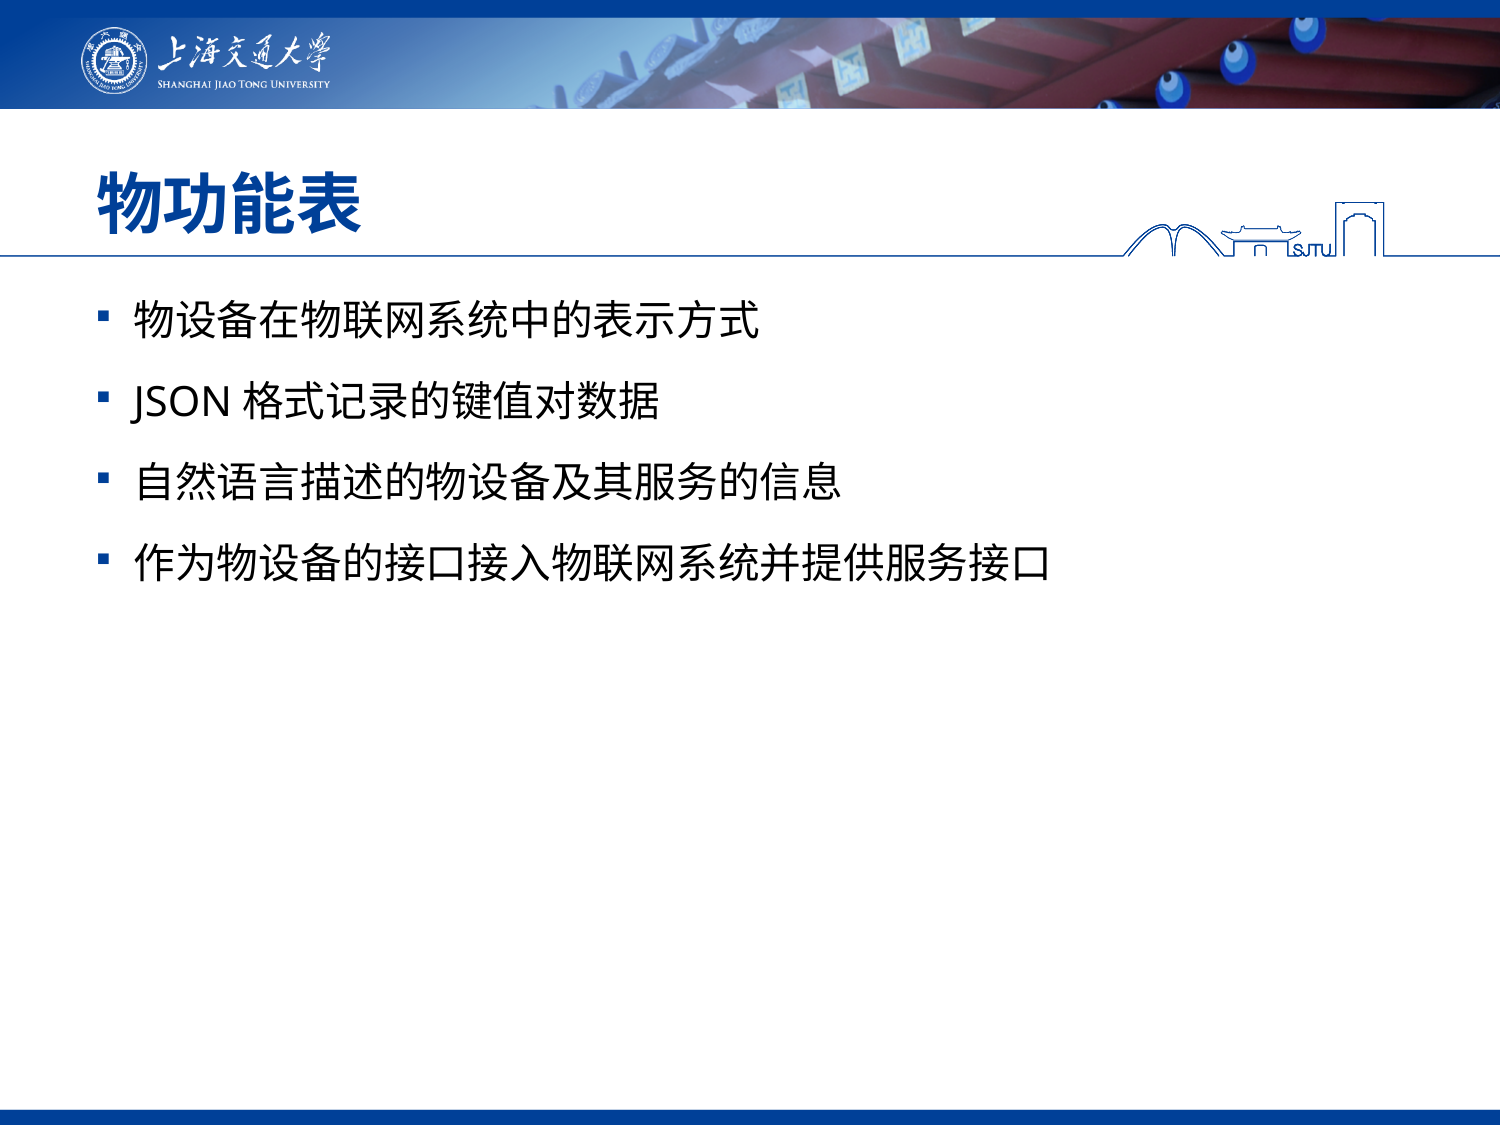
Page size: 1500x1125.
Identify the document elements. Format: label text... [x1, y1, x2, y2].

title 物功能表 [81, 159, 1455, 254]
picture [0, 18, 1500, 109]
list 物设备在物联网系统中的表示方式 JSON格式记录的键值对数据 自然语言描述的物设备及其服务的信息 作为物设备的接口接入物联网系统并提供服务接口 [81, 276, 1455, 1084]
